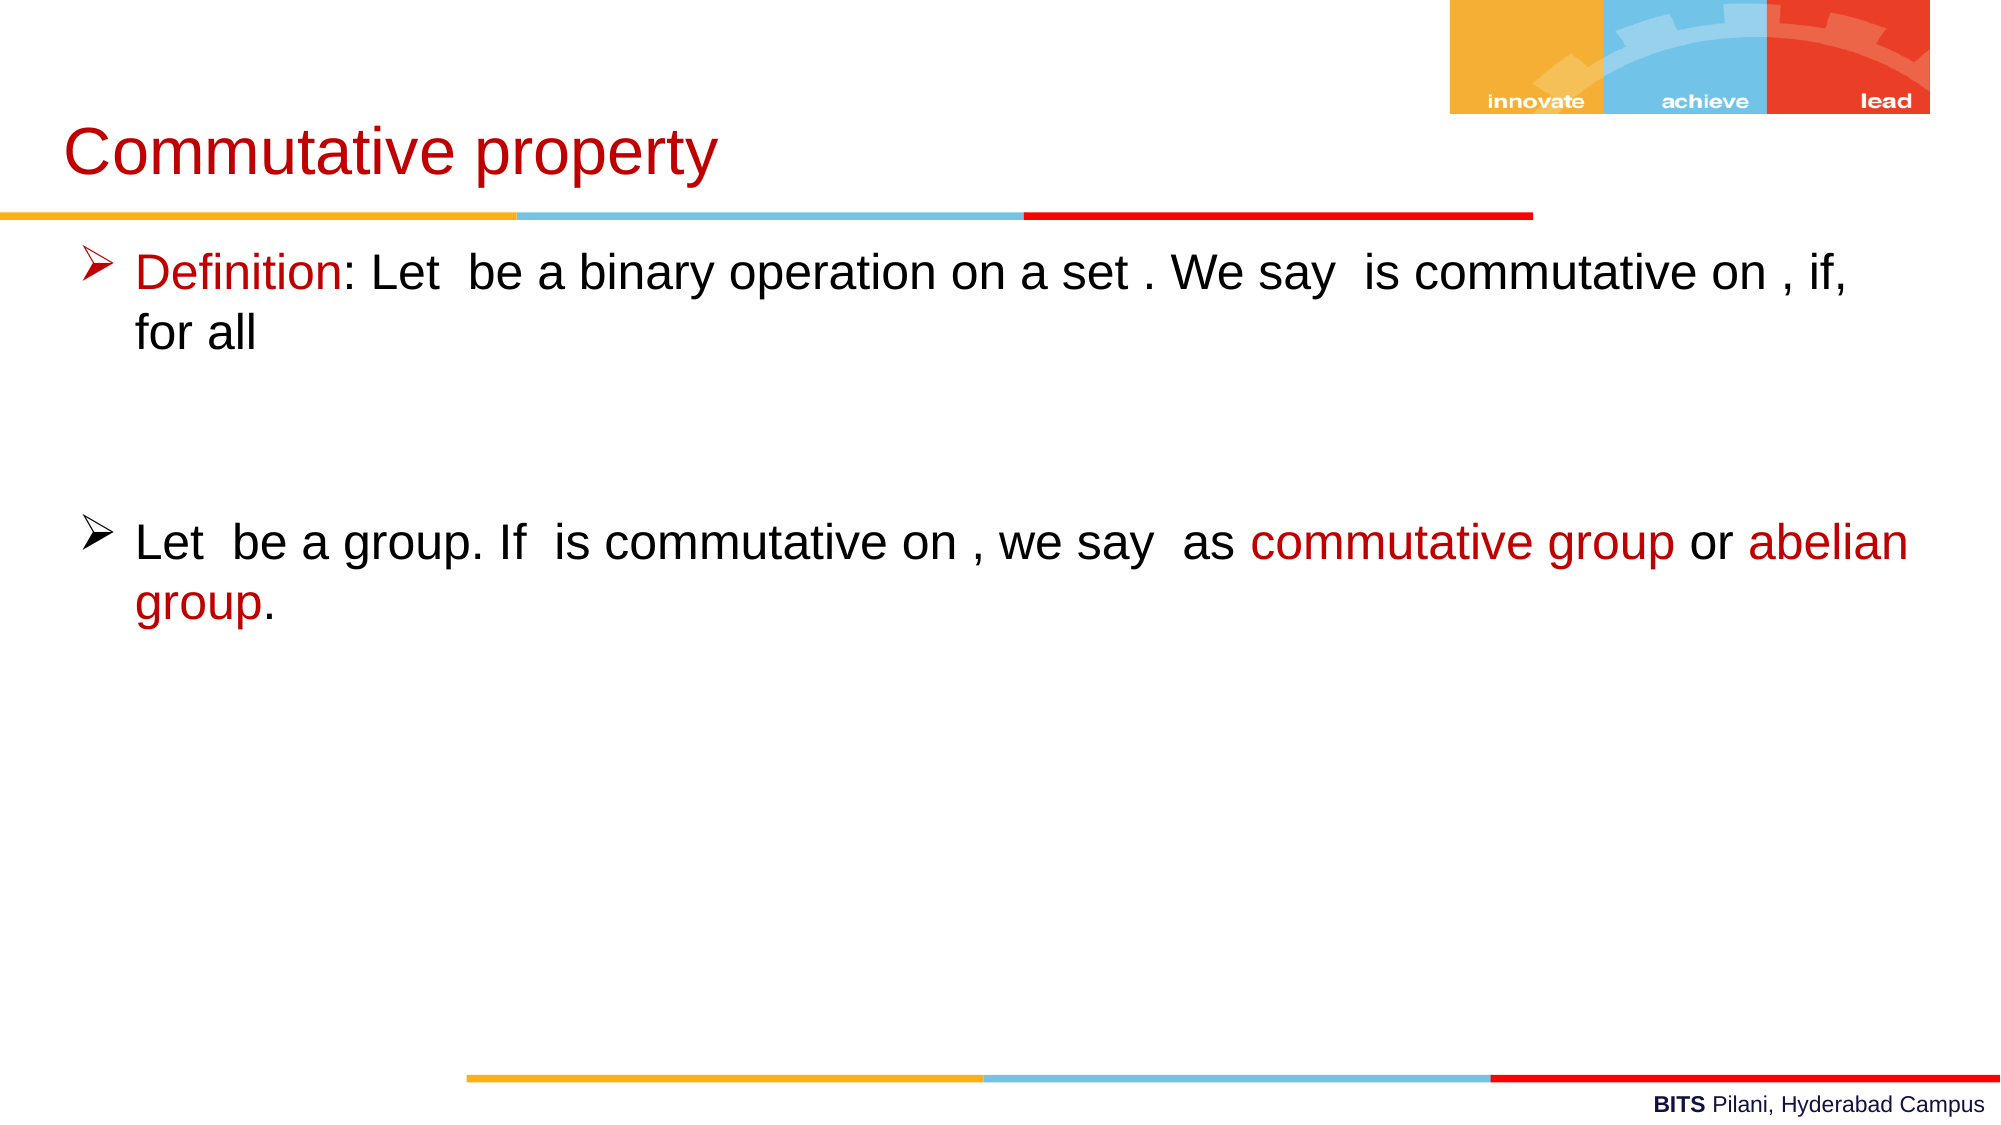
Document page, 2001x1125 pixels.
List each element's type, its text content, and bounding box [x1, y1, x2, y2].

text_box Commutative property [49, 76, 1400, 220]
picture [1449, 0, 1930, 114]
